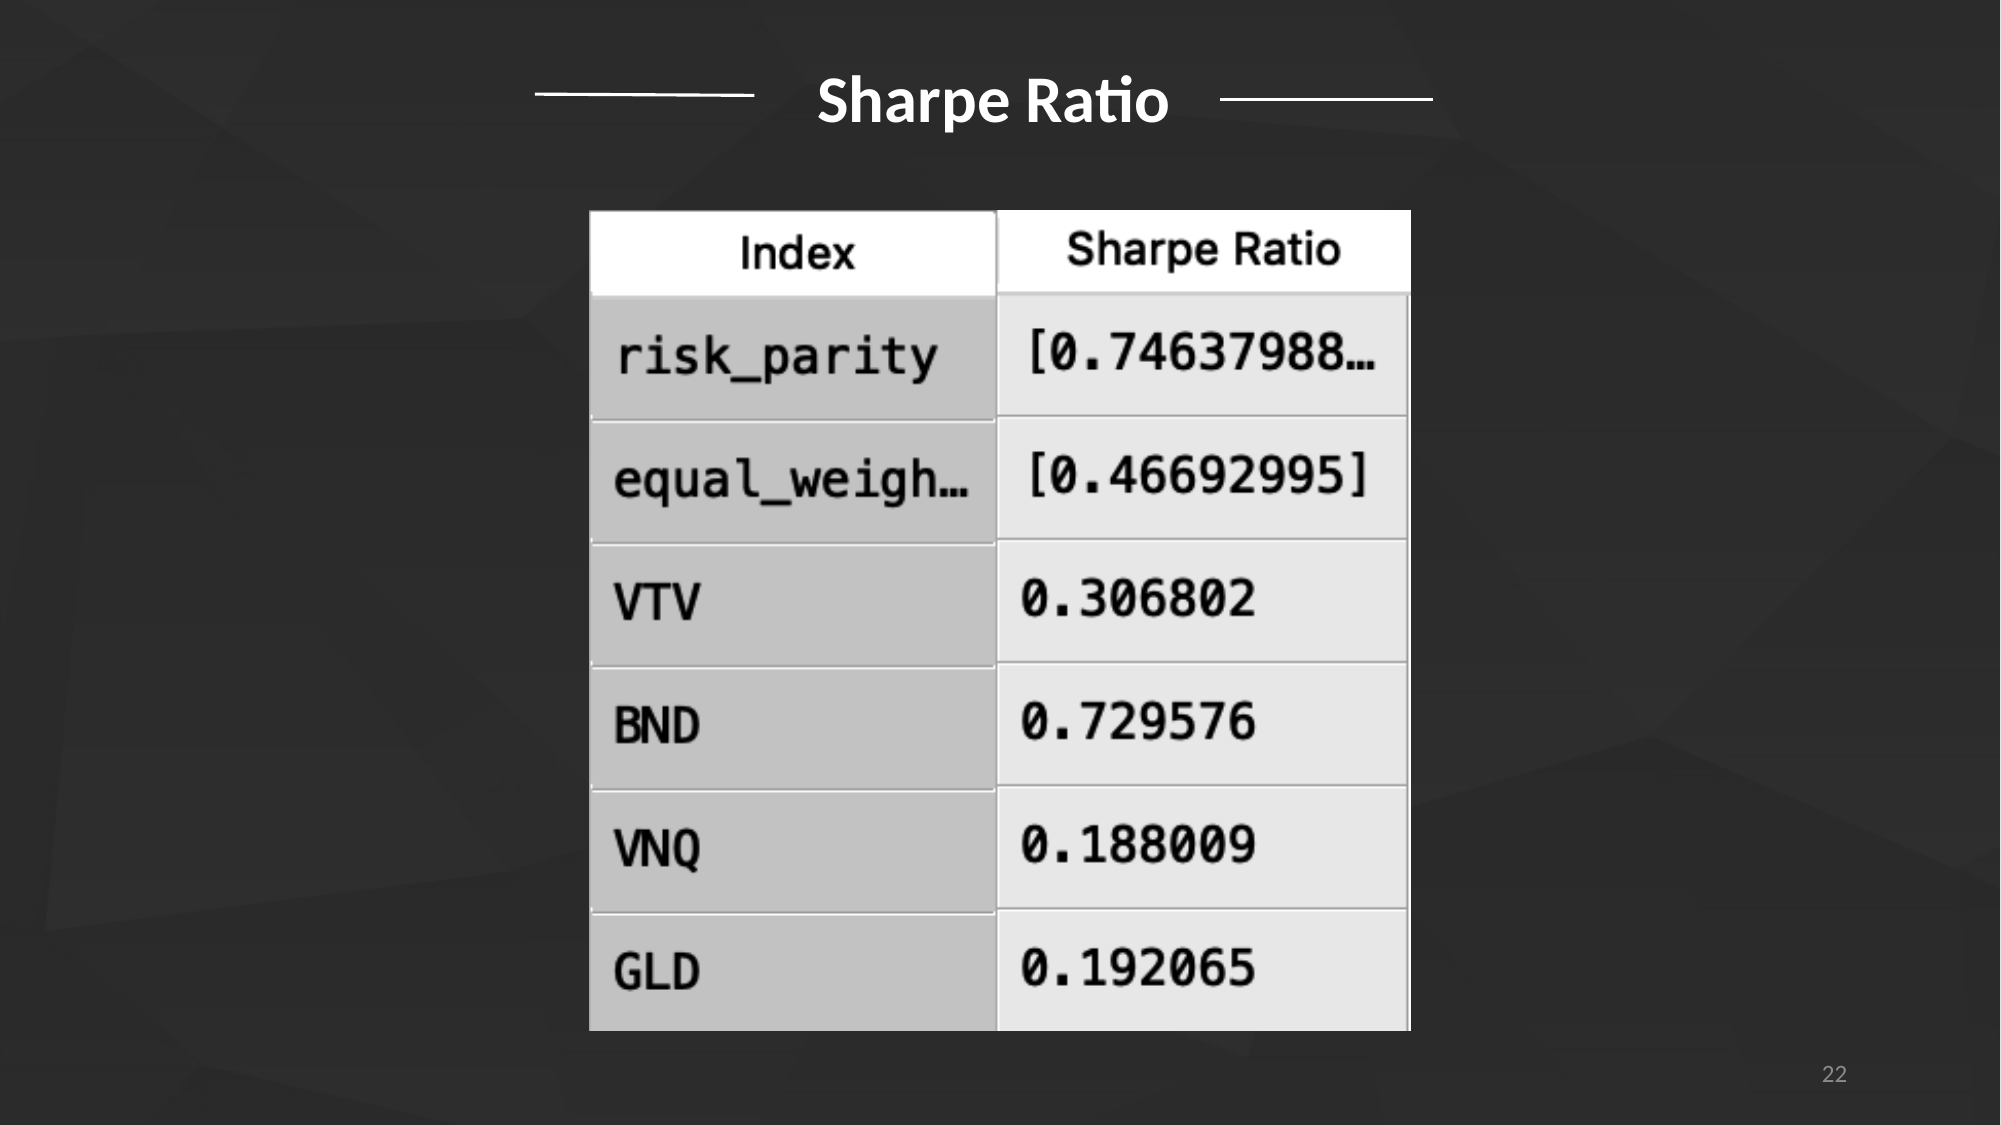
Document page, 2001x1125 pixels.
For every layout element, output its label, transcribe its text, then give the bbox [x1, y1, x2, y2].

picture [0, 0, 2001, 1125]
slide_number 22 [1412, 1042, 1863, 1103]
text_box Sharpe Ratio [802, 48, 1284, 144]
